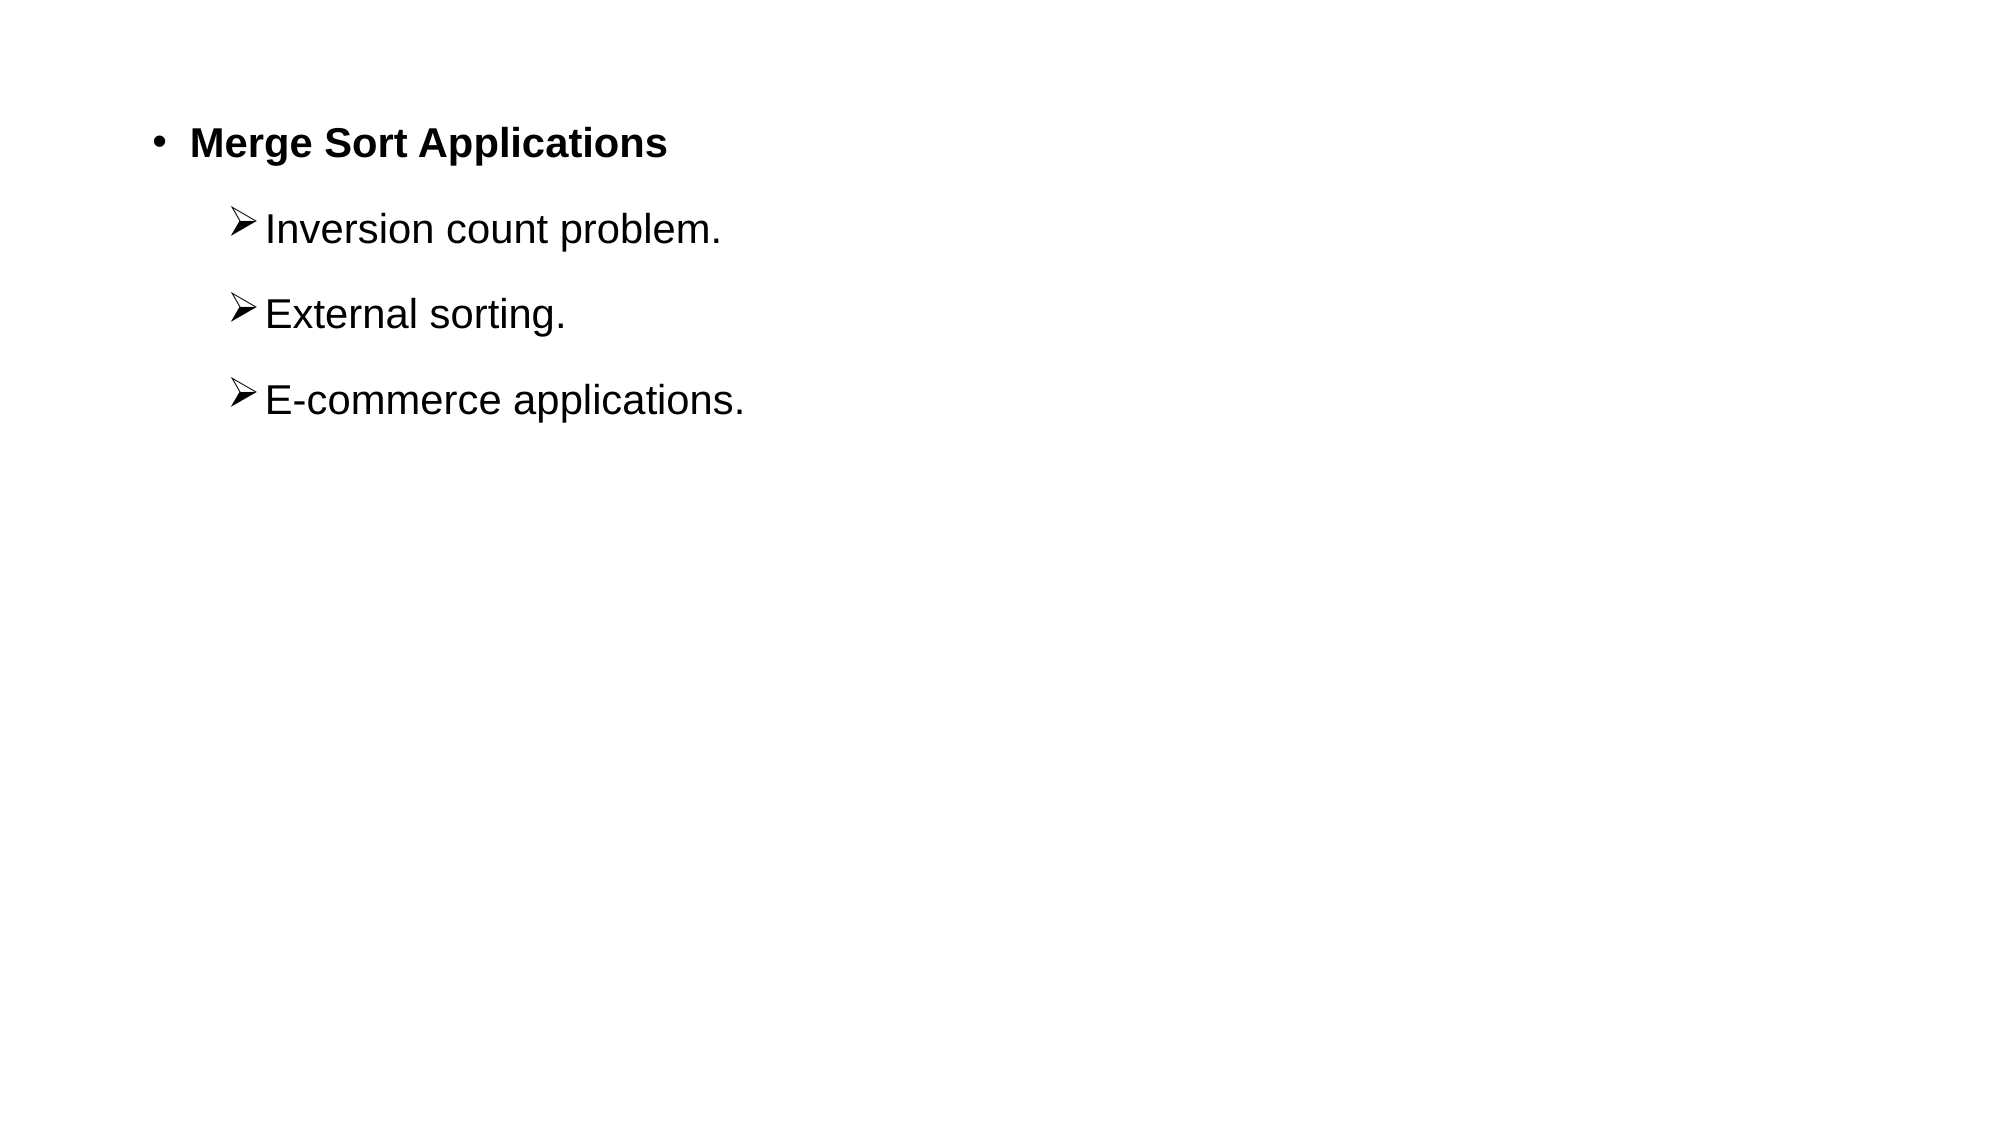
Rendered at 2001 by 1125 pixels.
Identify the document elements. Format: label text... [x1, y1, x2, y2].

list Merge Sort Applications Inversion count problem. External sorting. E-commerce applications. [137, 42, 1863, 1014]
